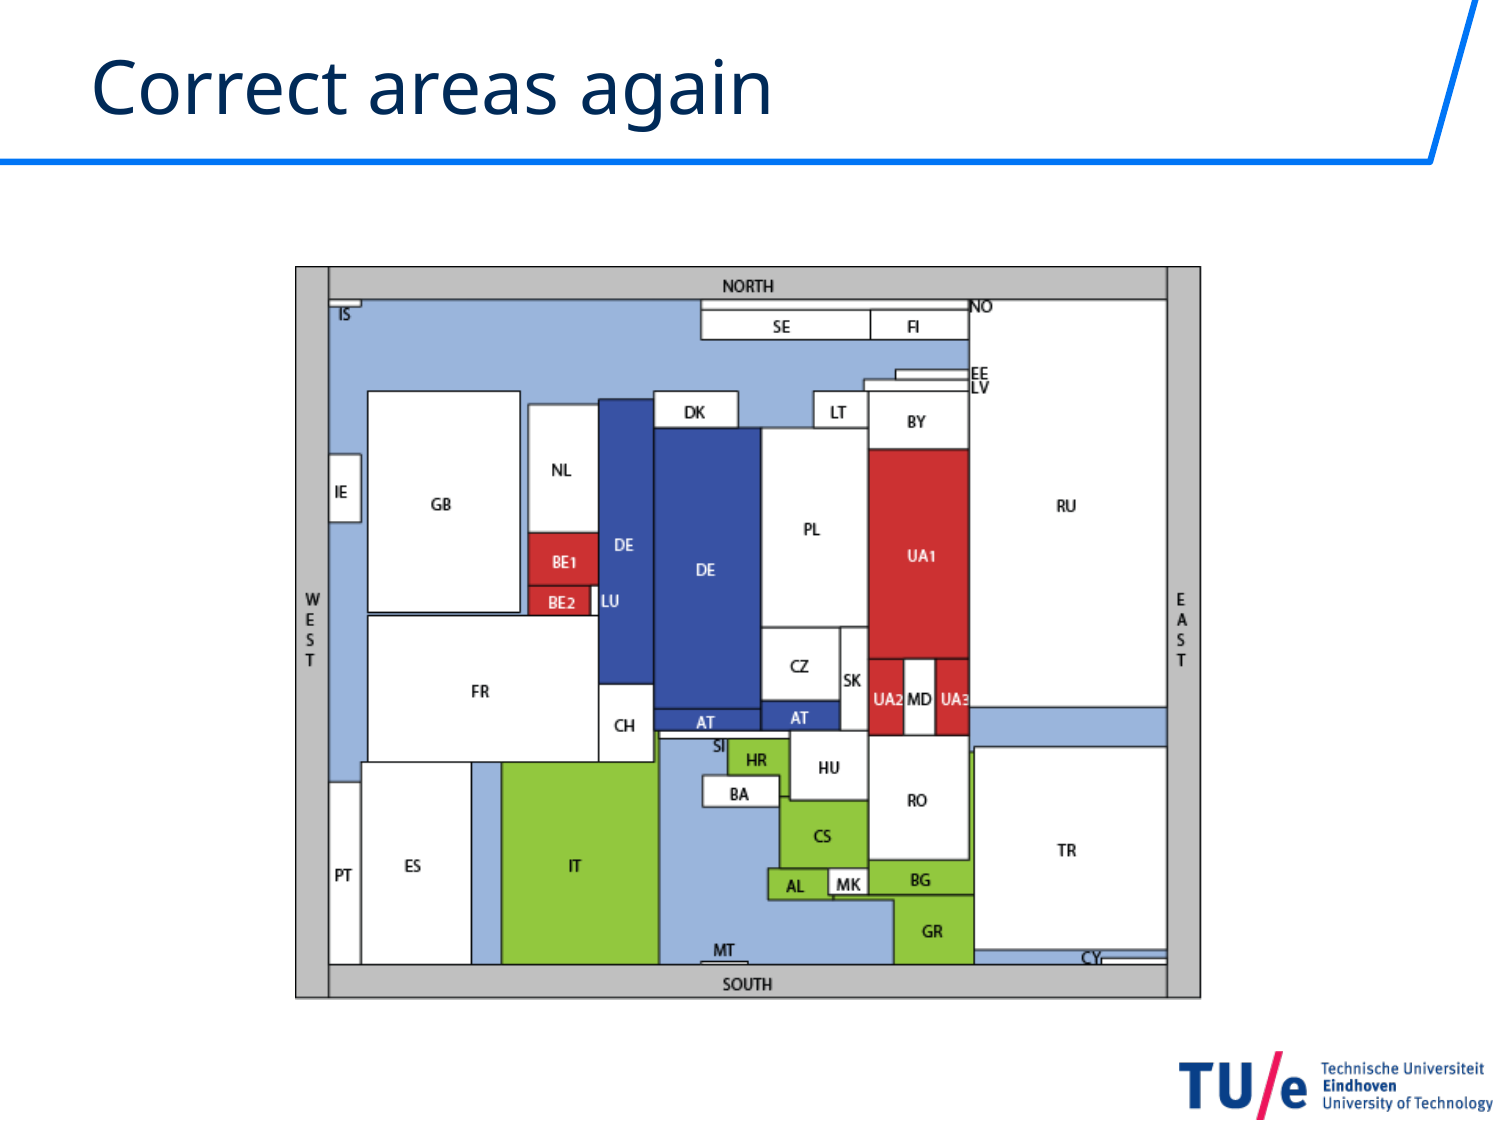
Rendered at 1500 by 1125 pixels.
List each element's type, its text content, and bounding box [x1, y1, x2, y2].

title Correct areas again [74, 30, 1468, 138]
picture [1179, 1051, 1493, 1120]
picture [295, 265, 1203, 1000]
